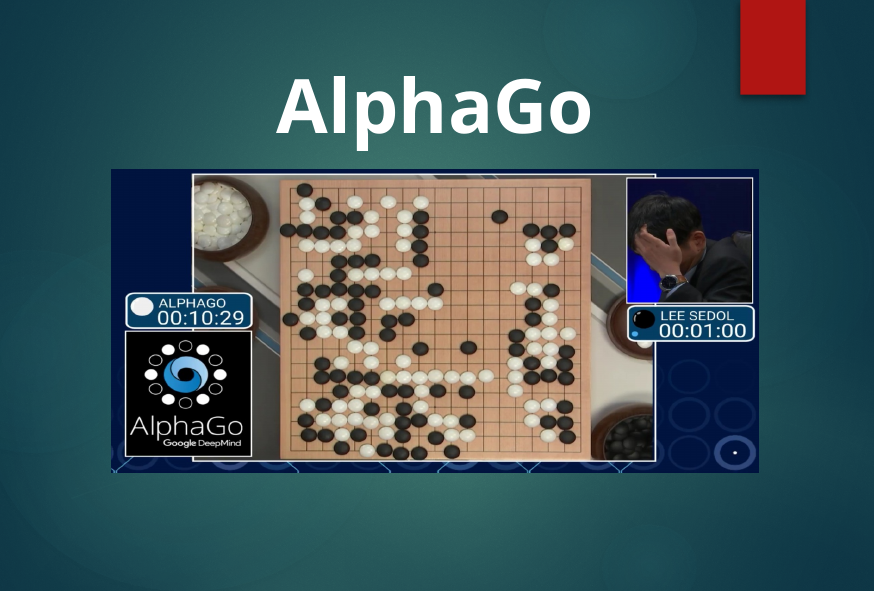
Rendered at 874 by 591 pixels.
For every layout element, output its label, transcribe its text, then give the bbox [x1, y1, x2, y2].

text_box AlphaGo [95, 64, 776, 144]
picture [111, 169, 760, 474]
